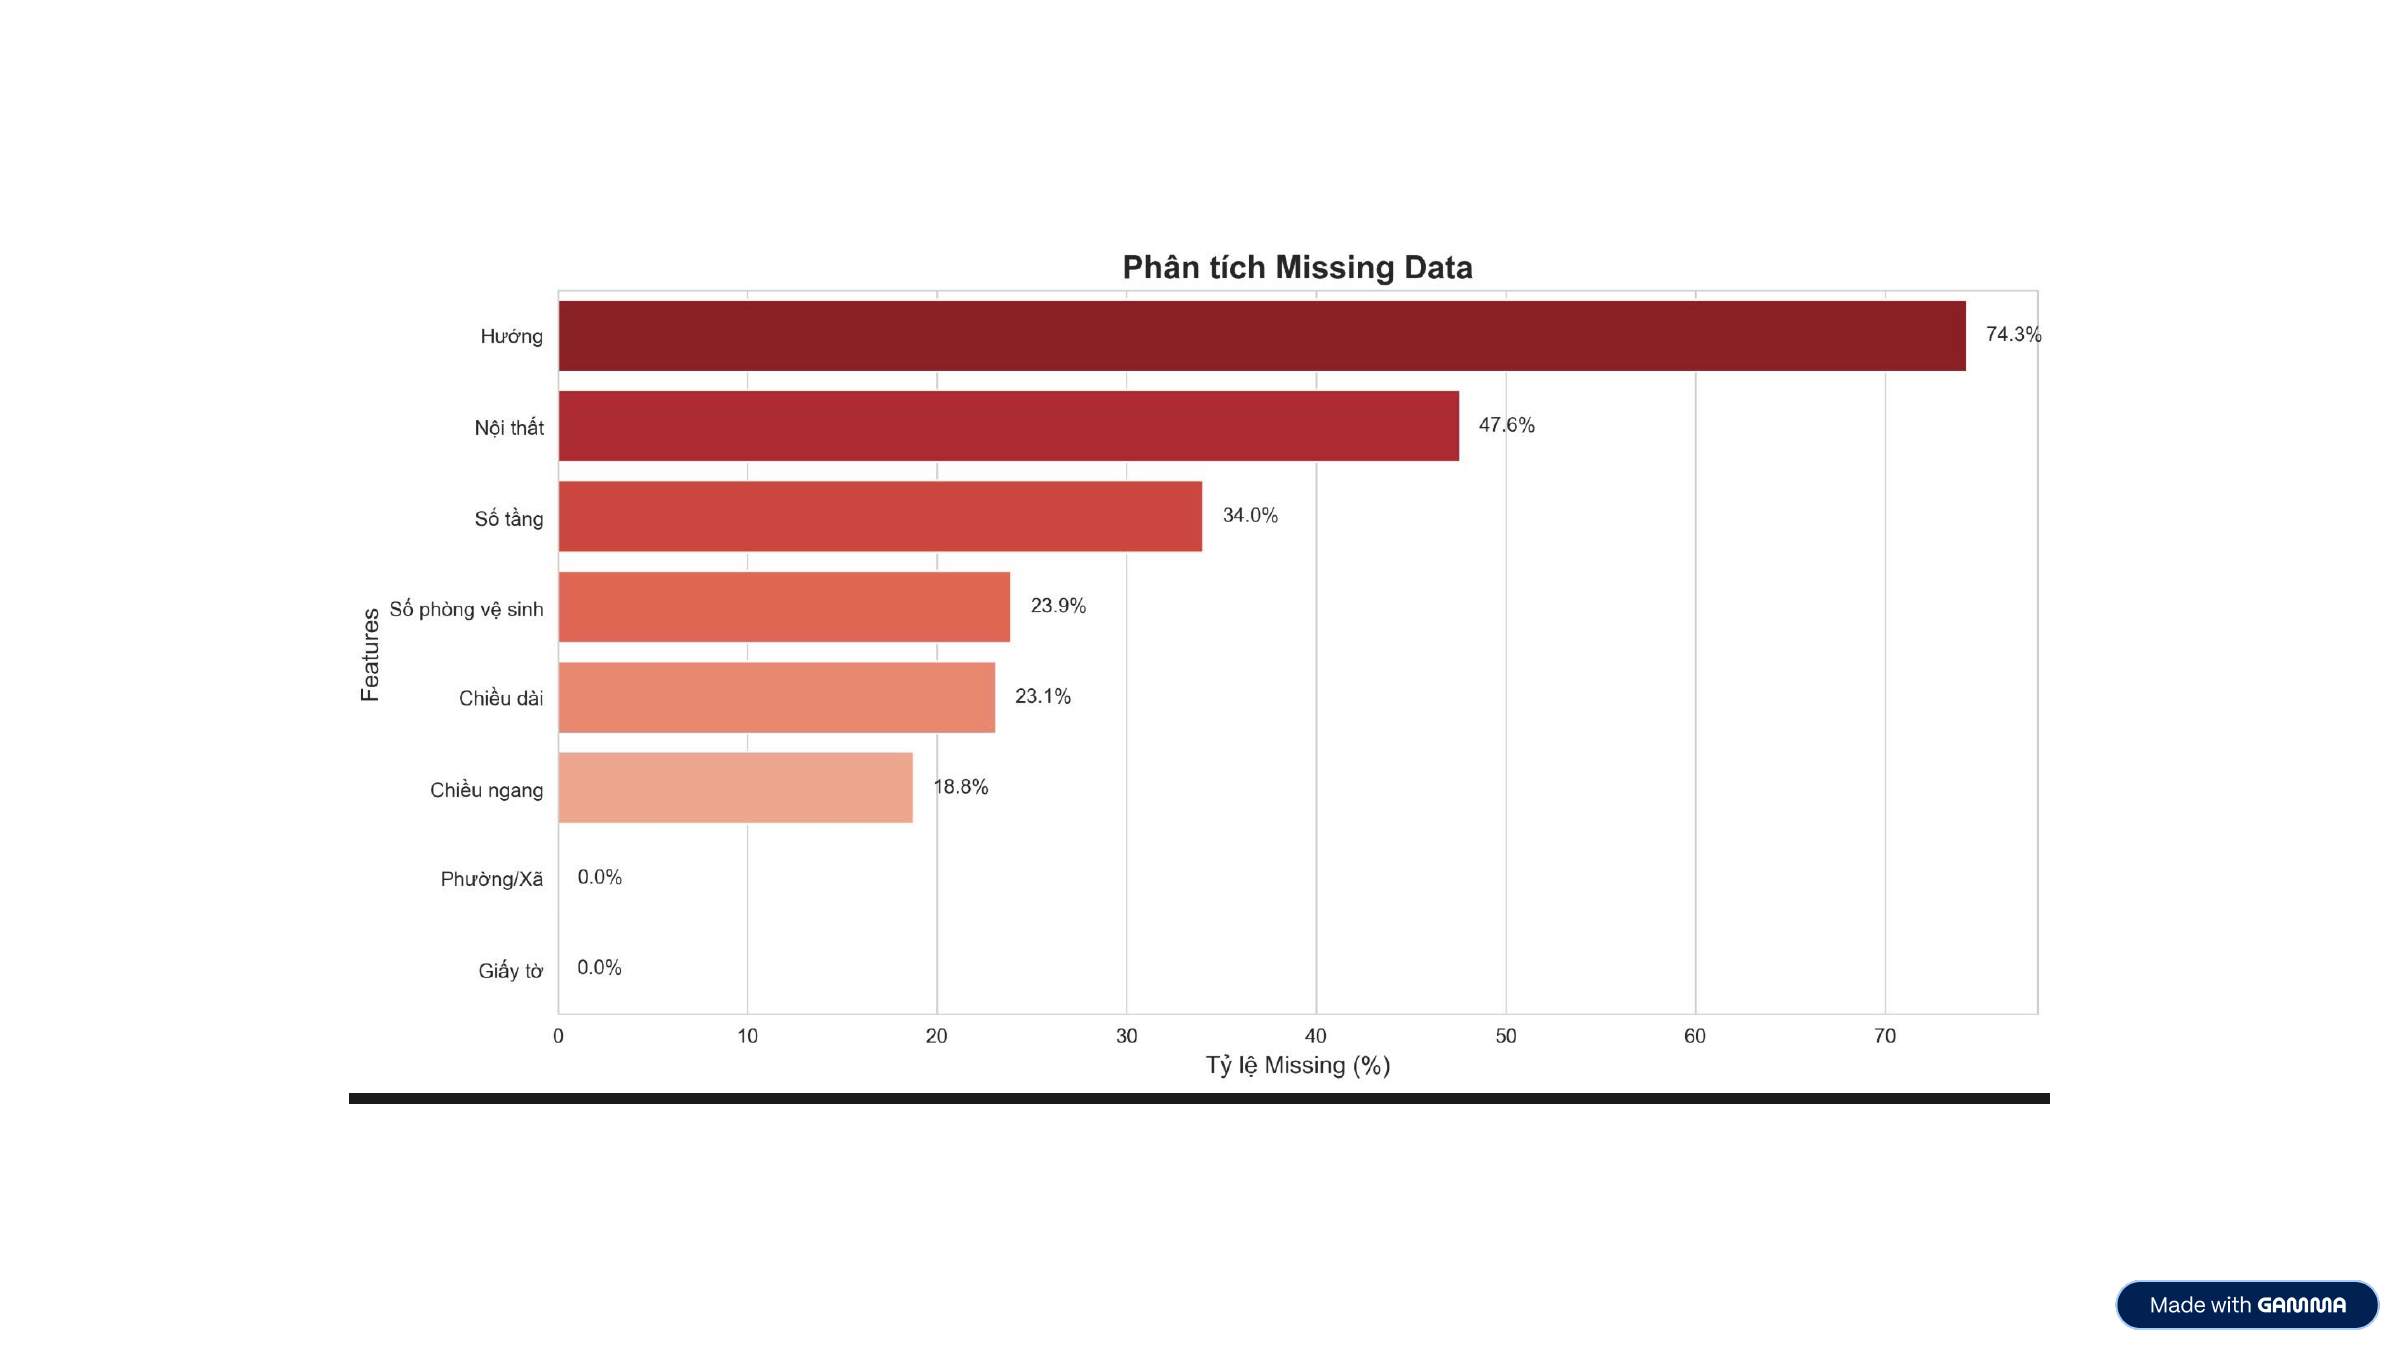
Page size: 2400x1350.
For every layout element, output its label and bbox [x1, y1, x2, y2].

picture [349, 245, 2050, 1105]
picture [2106, 1271, 2389, 1339]
